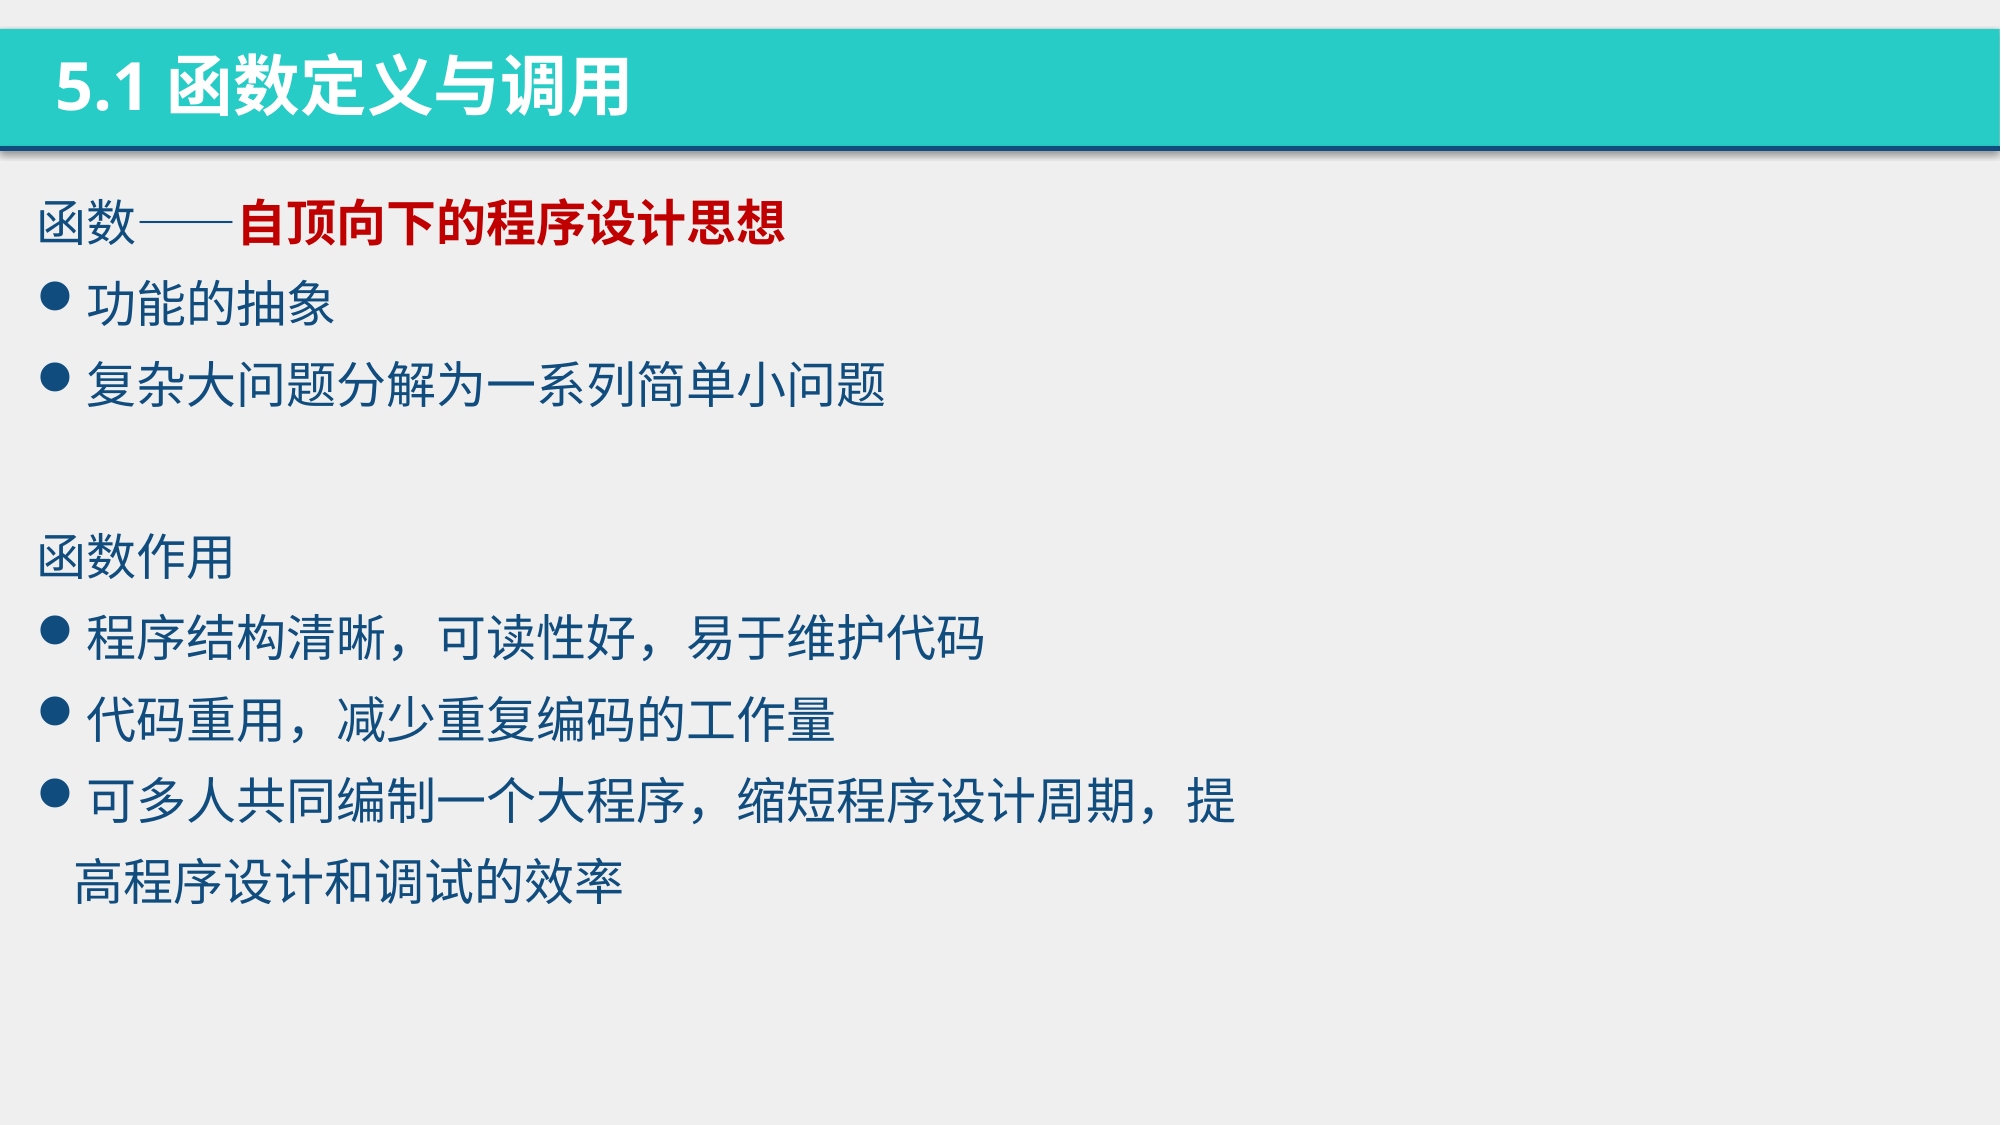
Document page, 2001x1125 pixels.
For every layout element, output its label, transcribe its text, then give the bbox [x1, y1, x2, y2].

text_box [0, 28, 2000, 146]
text_box 函数作用 程序结构清晰，可读性好，易于维护代码 代码重用，减少重复编码的工作量 可多人共同编制一个大程序，缩短程序设计周期，提高程序设计和调试的效率 [21, 497, 1260, 919]
text_box 5.1函数定义与调用 [40, 36, 1358, 132]
text_box 函数——自顶向下的程序设计思想 功能的抽象 复杂大问题分解为一系列简单小问题 [21, 162, 1077, 422]
